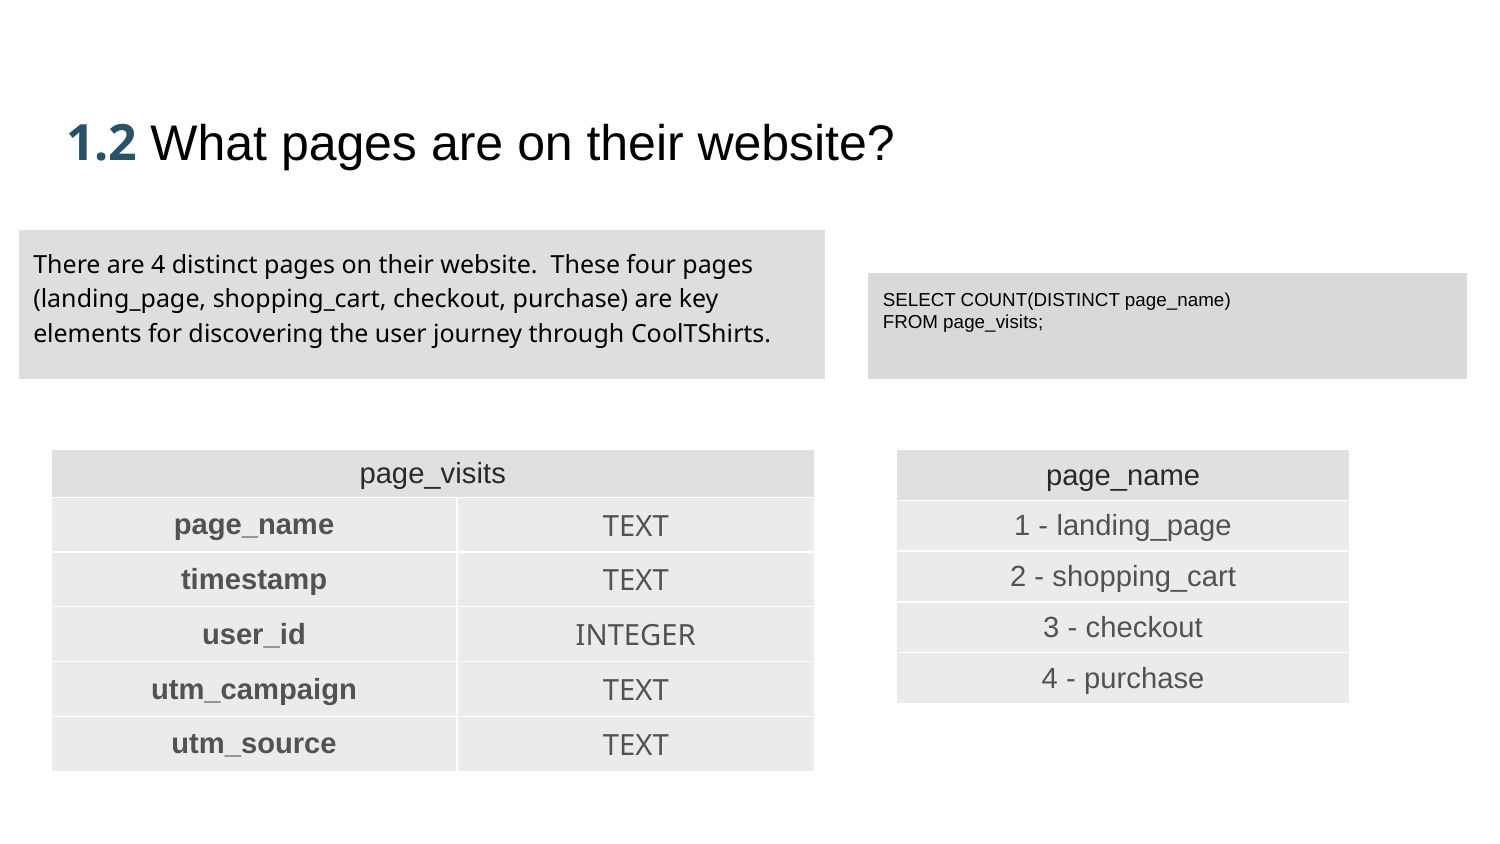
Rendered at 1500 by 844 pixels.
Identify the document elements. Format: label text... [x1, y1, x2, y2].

table_cell 3 - checkout [897, 603, 1349, 652]
table_cell TEXT [458, 717, 814, 771]
table_cell user_id [52, 607, 456, 661]
table_cell TEXT [458, 662, 814, 716]
table_cell INTEGER [458, 607, 814, 661]
table_cell timestamp [52, 553, 456, 606]
table_cell page_name [52, 498, 456, 551]
table_header page_visits [52, 450, 814, 497]
table_cell 2 - shopping_cart [897, 552, 1349, 601]
text_box There are 4 distinct pages on their website. These four pages (landing_page, shopping_cart, checkout, purchase) are key elements for discovering the user journey through CoolTShirts. [18, 228, 826, 380]
table_header page_name [897, 450, 1349, 500]
table_cell TEXT [458, 498, 814, 551]
table_cell 1 - landing_page [897, 501, 1349, 550]
text_box SELECT COUNT(DISTINCT page_name) FROM page_visits; [867, 272, 1468, 380]
table_cell utm_campaign [52, 662, 456, 716]
text_box 1.2 What pages are on their website? [51, 48, 1449, 186]
table_cell TEXT [458, 553, 814, 606]
table_cell utm_source [52, 717, 456, 771]
table_cell 4 - purchase [897, 653, 1349, 703]
